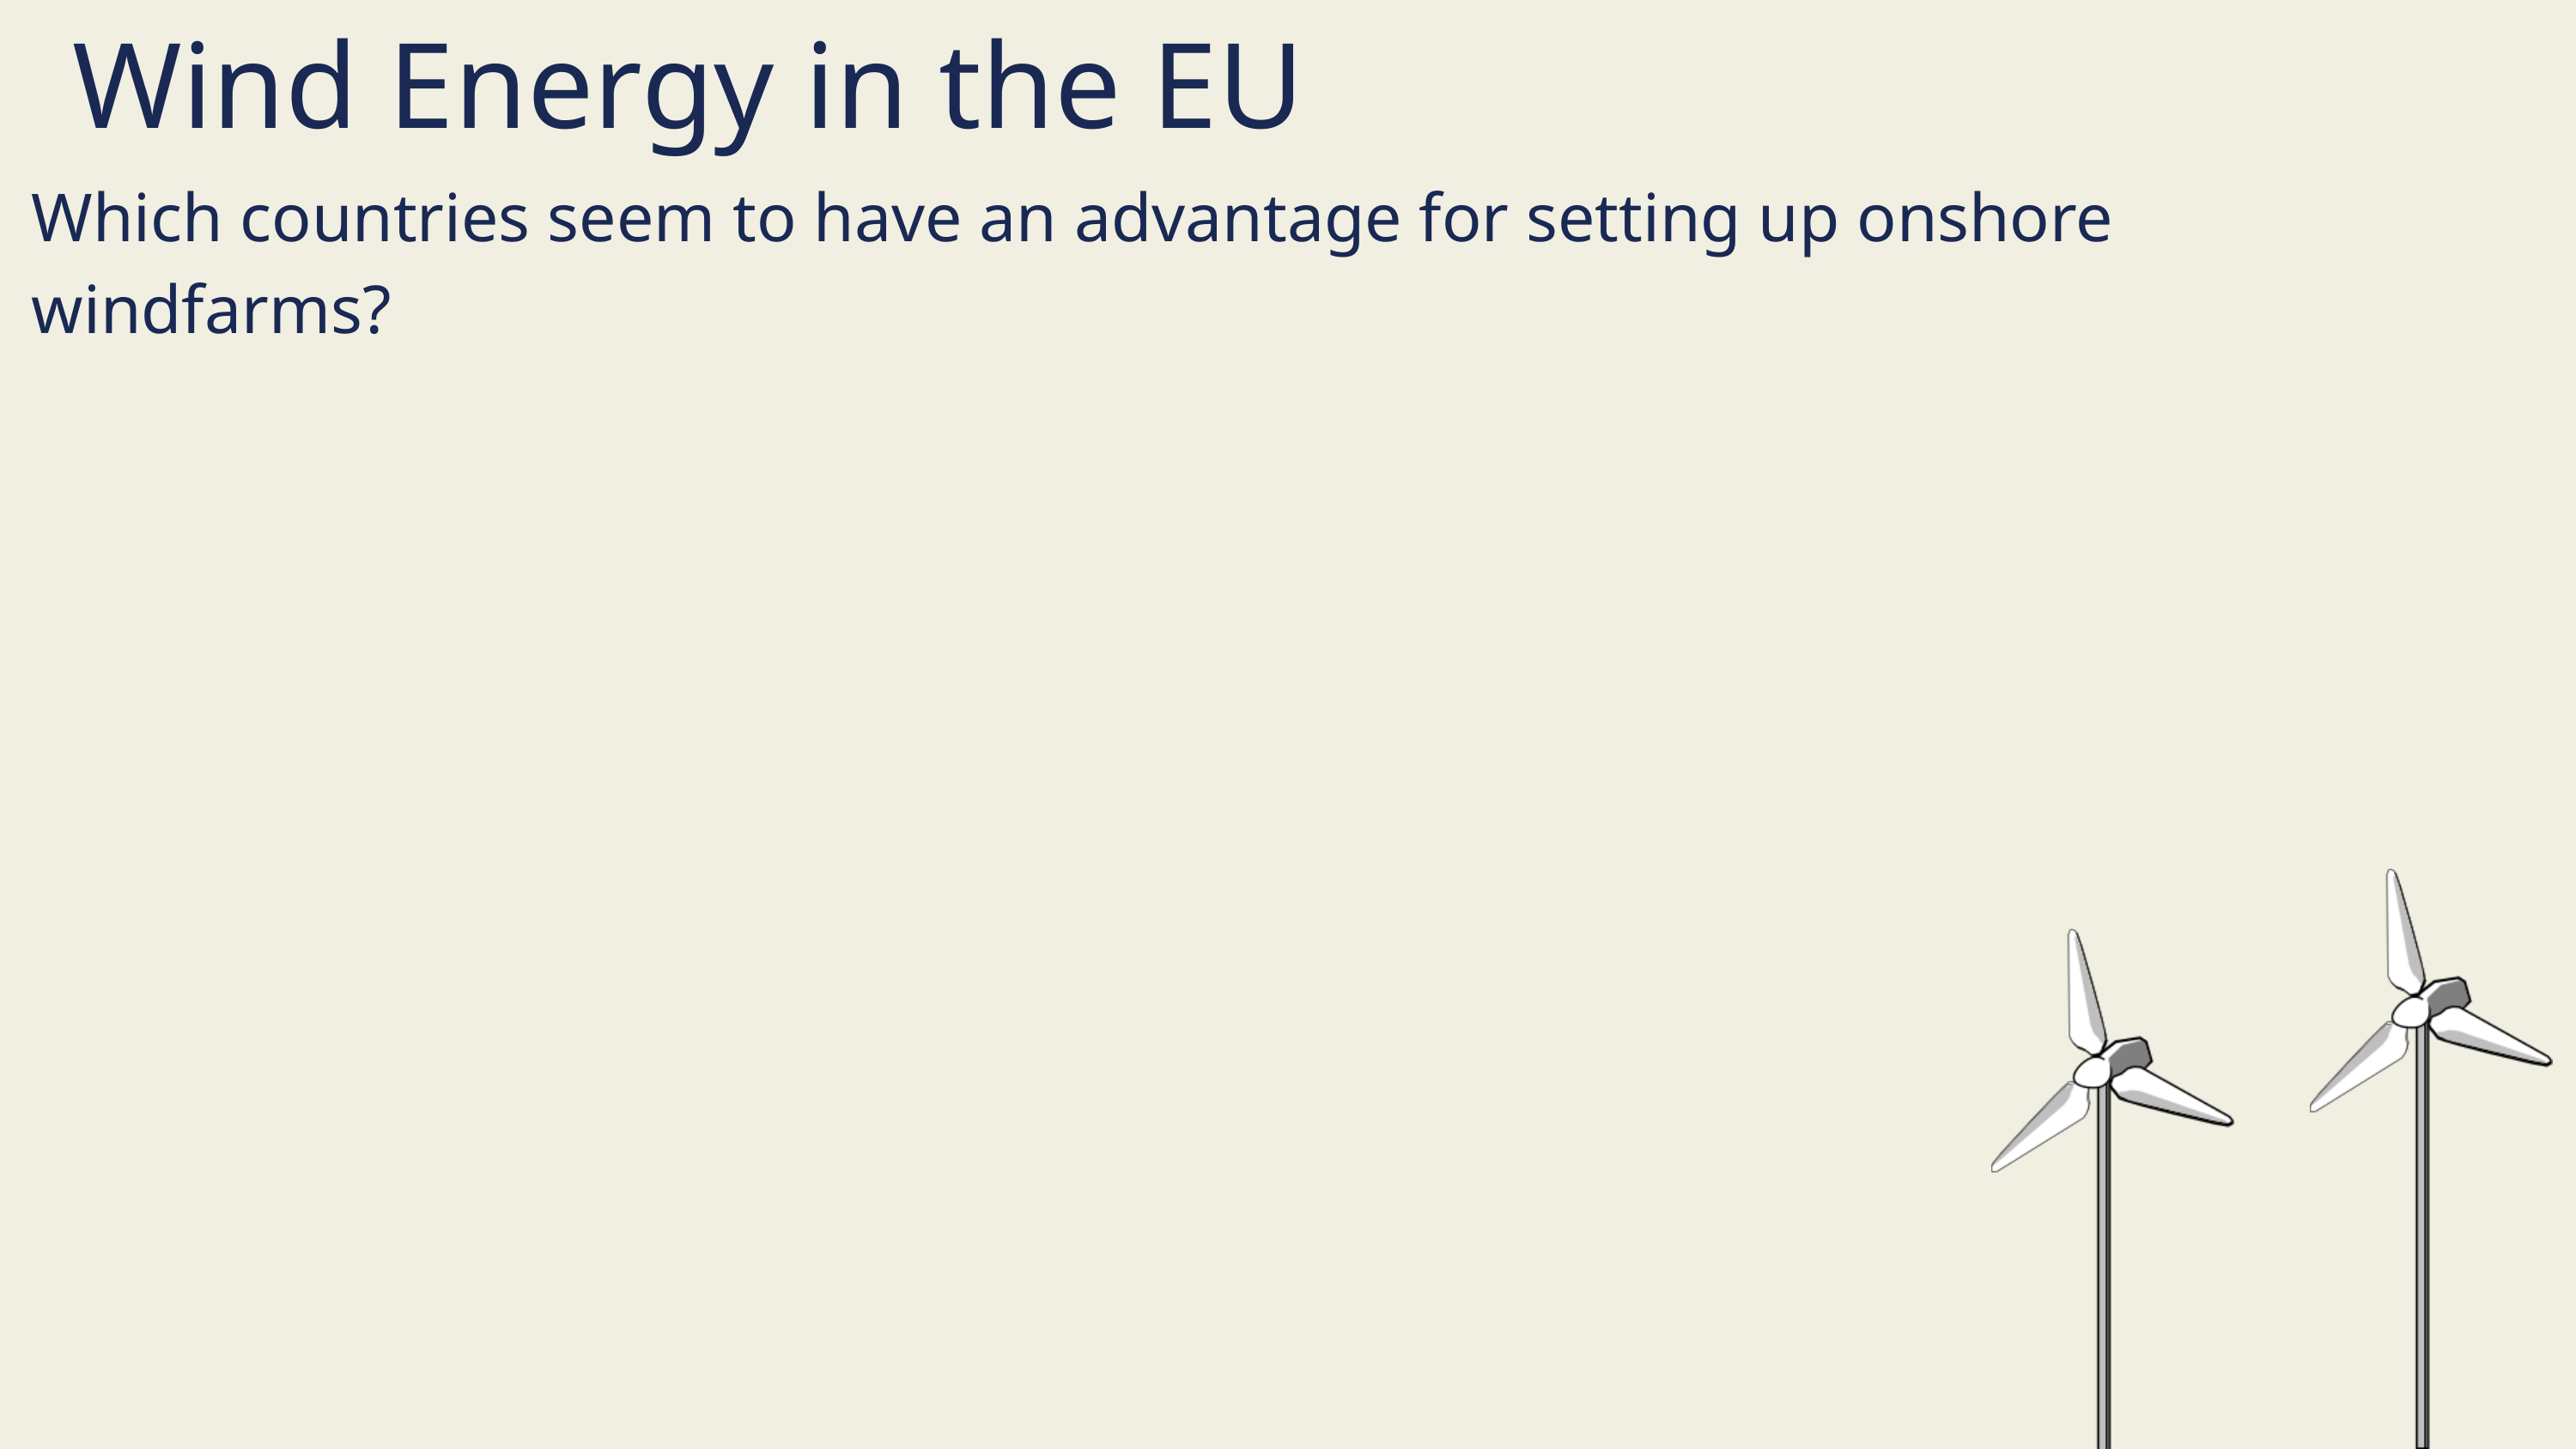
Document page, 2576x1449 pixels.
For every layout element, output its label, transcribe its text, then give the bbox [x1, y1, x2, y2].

picture [1991, 929, 2234, 1449]
picture [2309, 869, 2553, 1449]
text_box Which countries seem to have an advantage for setting up onshore windfarms? [31, 161, 2462, 533]
text_box Wind Energy in the EU [0, 0, 1740, 153]
